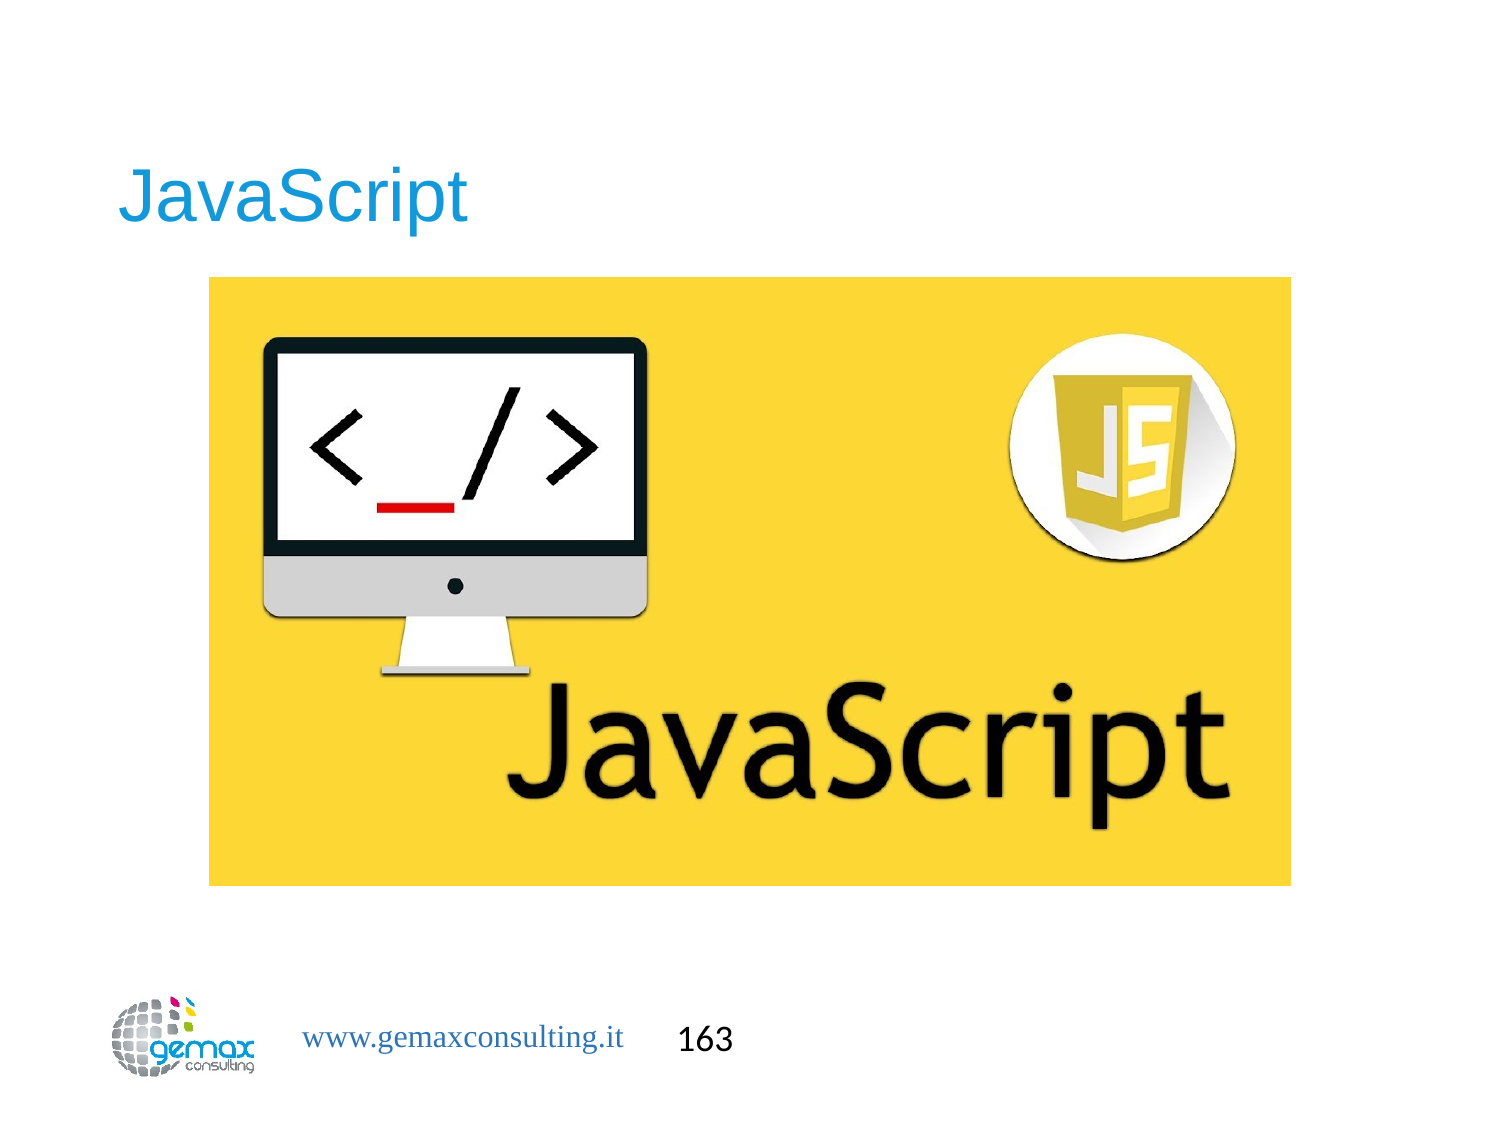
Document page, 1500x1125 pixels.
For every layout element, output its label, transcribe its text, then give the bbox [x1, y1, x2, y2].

picture [103, 990, 262, 1083]
slide_number 163 [661, 1006, 793, 1067]
picture [209, 276, 1291, 886]
title JavaScript [103, 59, 1397, 278]
